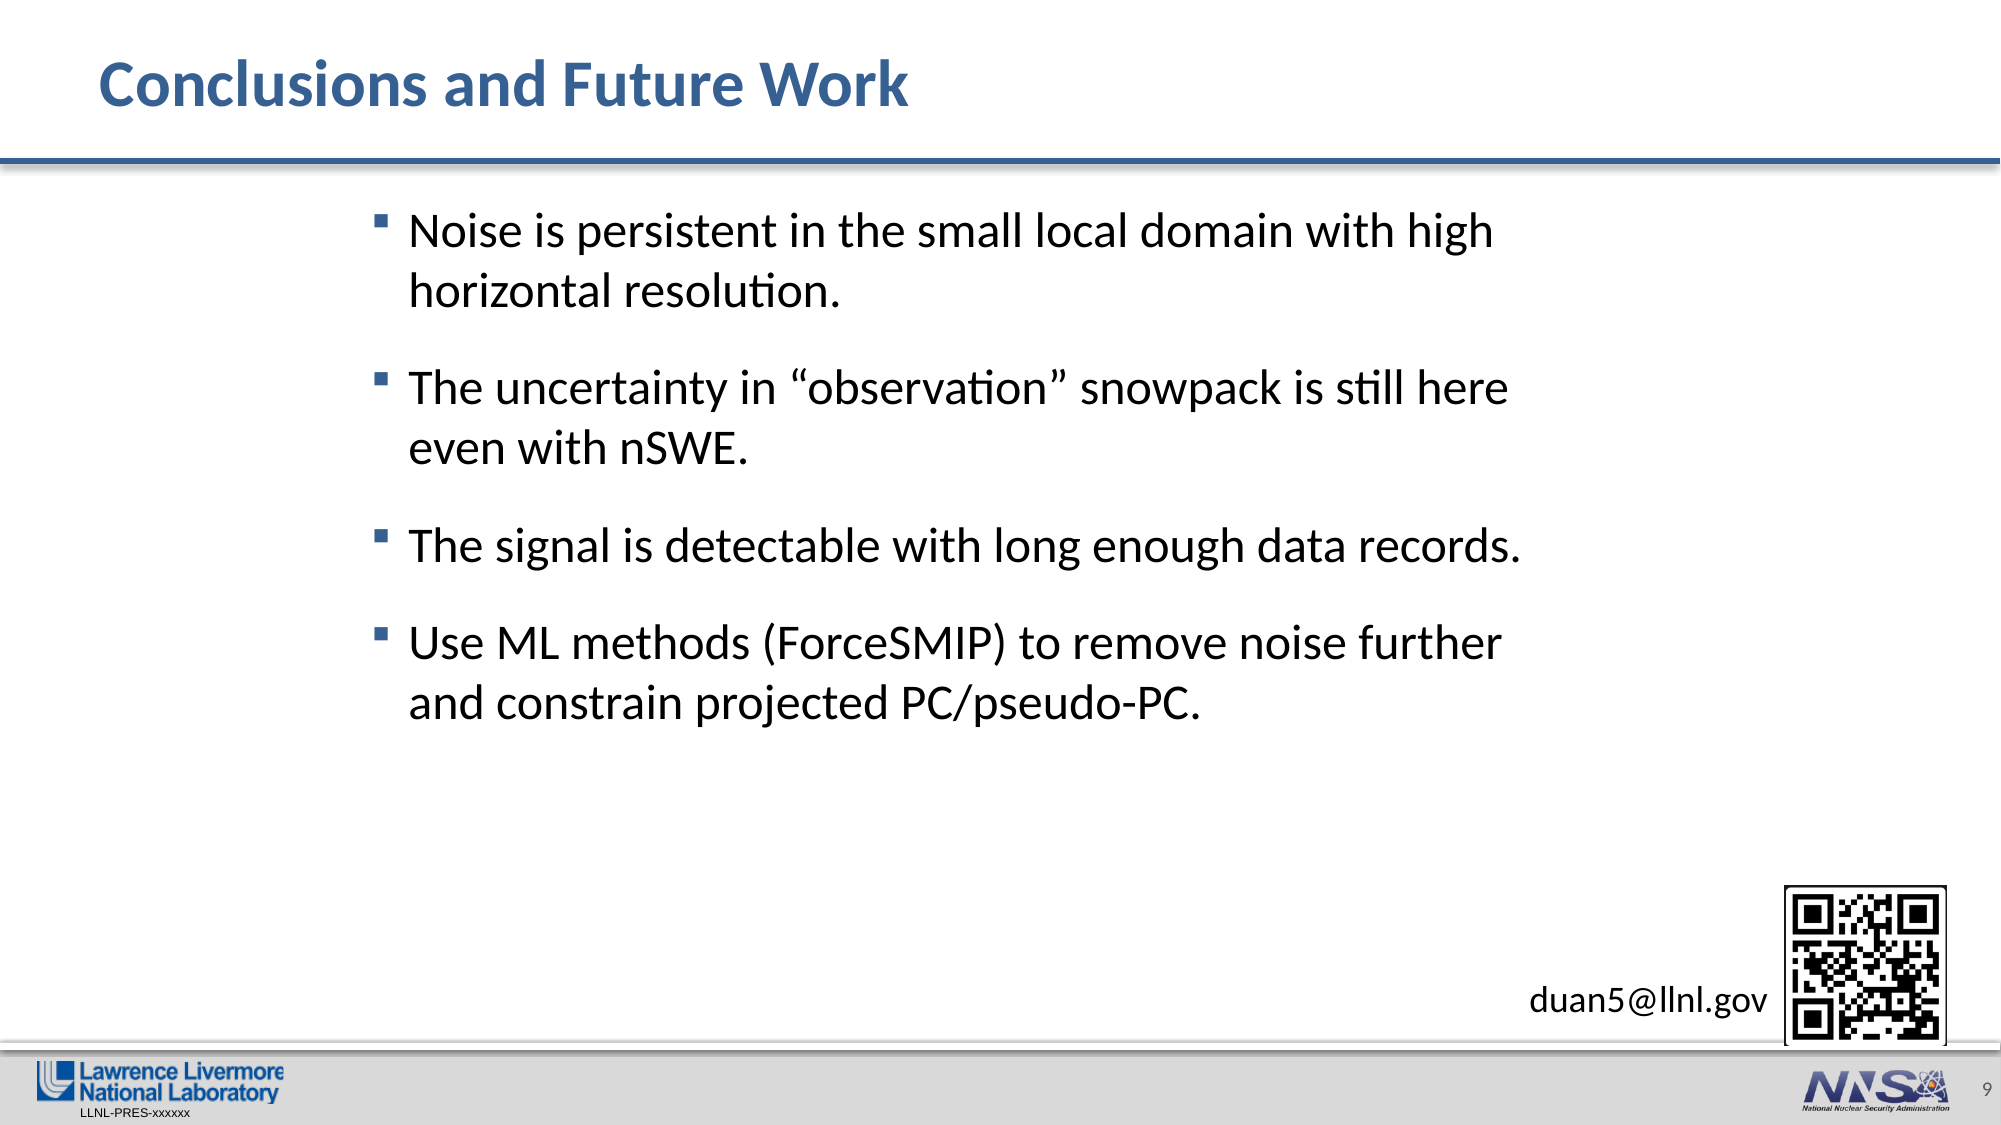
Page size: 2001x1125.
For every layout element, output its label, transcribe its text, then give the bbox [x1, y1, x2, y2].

picture [1784, 885, 1947, 1046]
text_box Noise is persistent in the small local domain with high horizontal resolution. The uncertainty in “observation” snowpack is still here even with nSWE. The signal is detectable with long enough data records. Use ML methods (ForceSMIP) to remove noise further and constrain projected PC/pseudo-PC. [361, 197, 1543, 998]
picture [1795, 1057, 1956, 1119]
text_box duan5@llnl.gov [1514, 967, 1778, 1028]
title Conclusions and Future Work [99, 2, 1900, 168]
